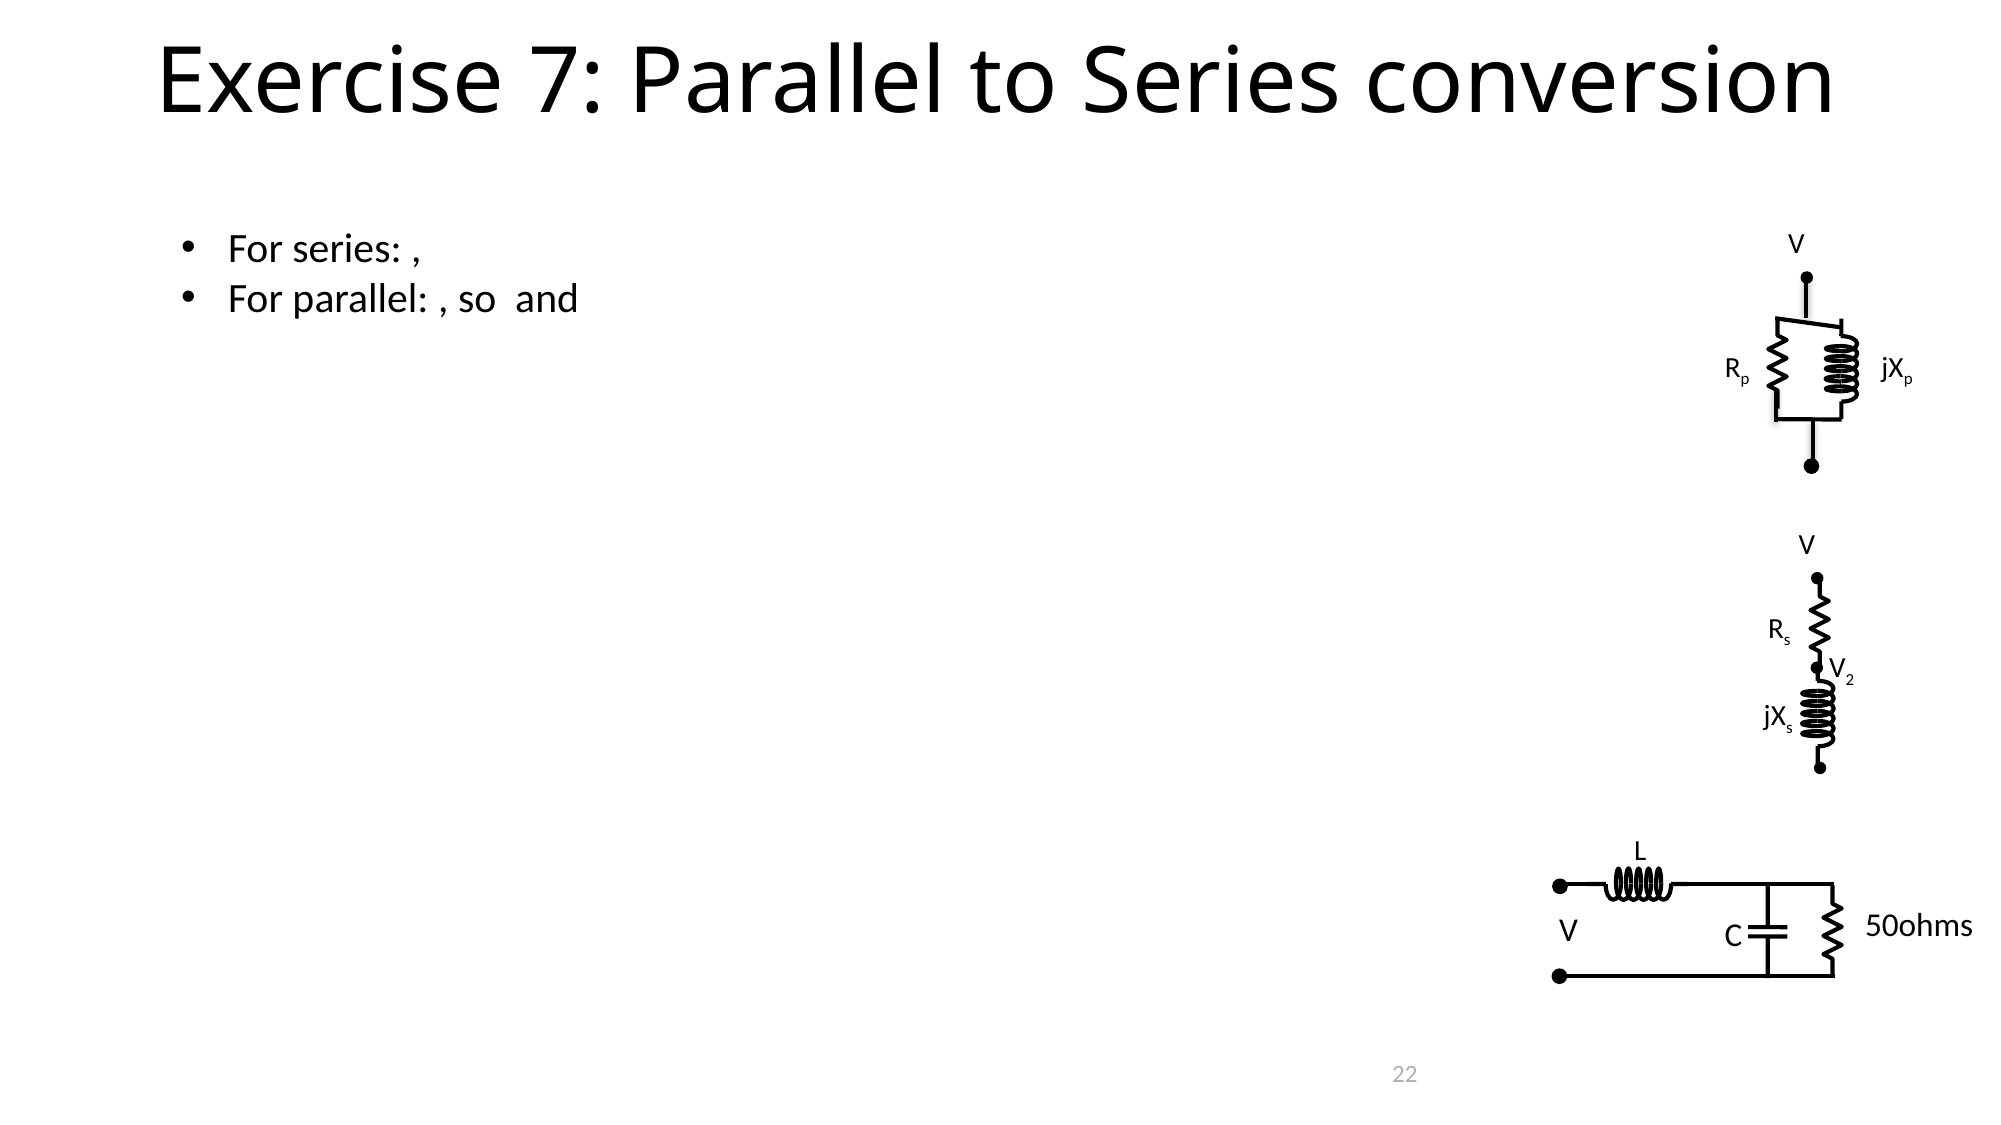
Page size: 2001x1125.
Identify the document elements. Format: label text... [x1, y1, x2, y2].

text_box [1749, 518, 1874, 781]
slide_number 22 [1074, 738, 1425, 1125]
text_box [1543, 824, 2000, 992]
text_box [1709, 217, 1941, 482]
text_box Exercise 7: Parallel to Series conversion [20, 20, 1975, 131]
